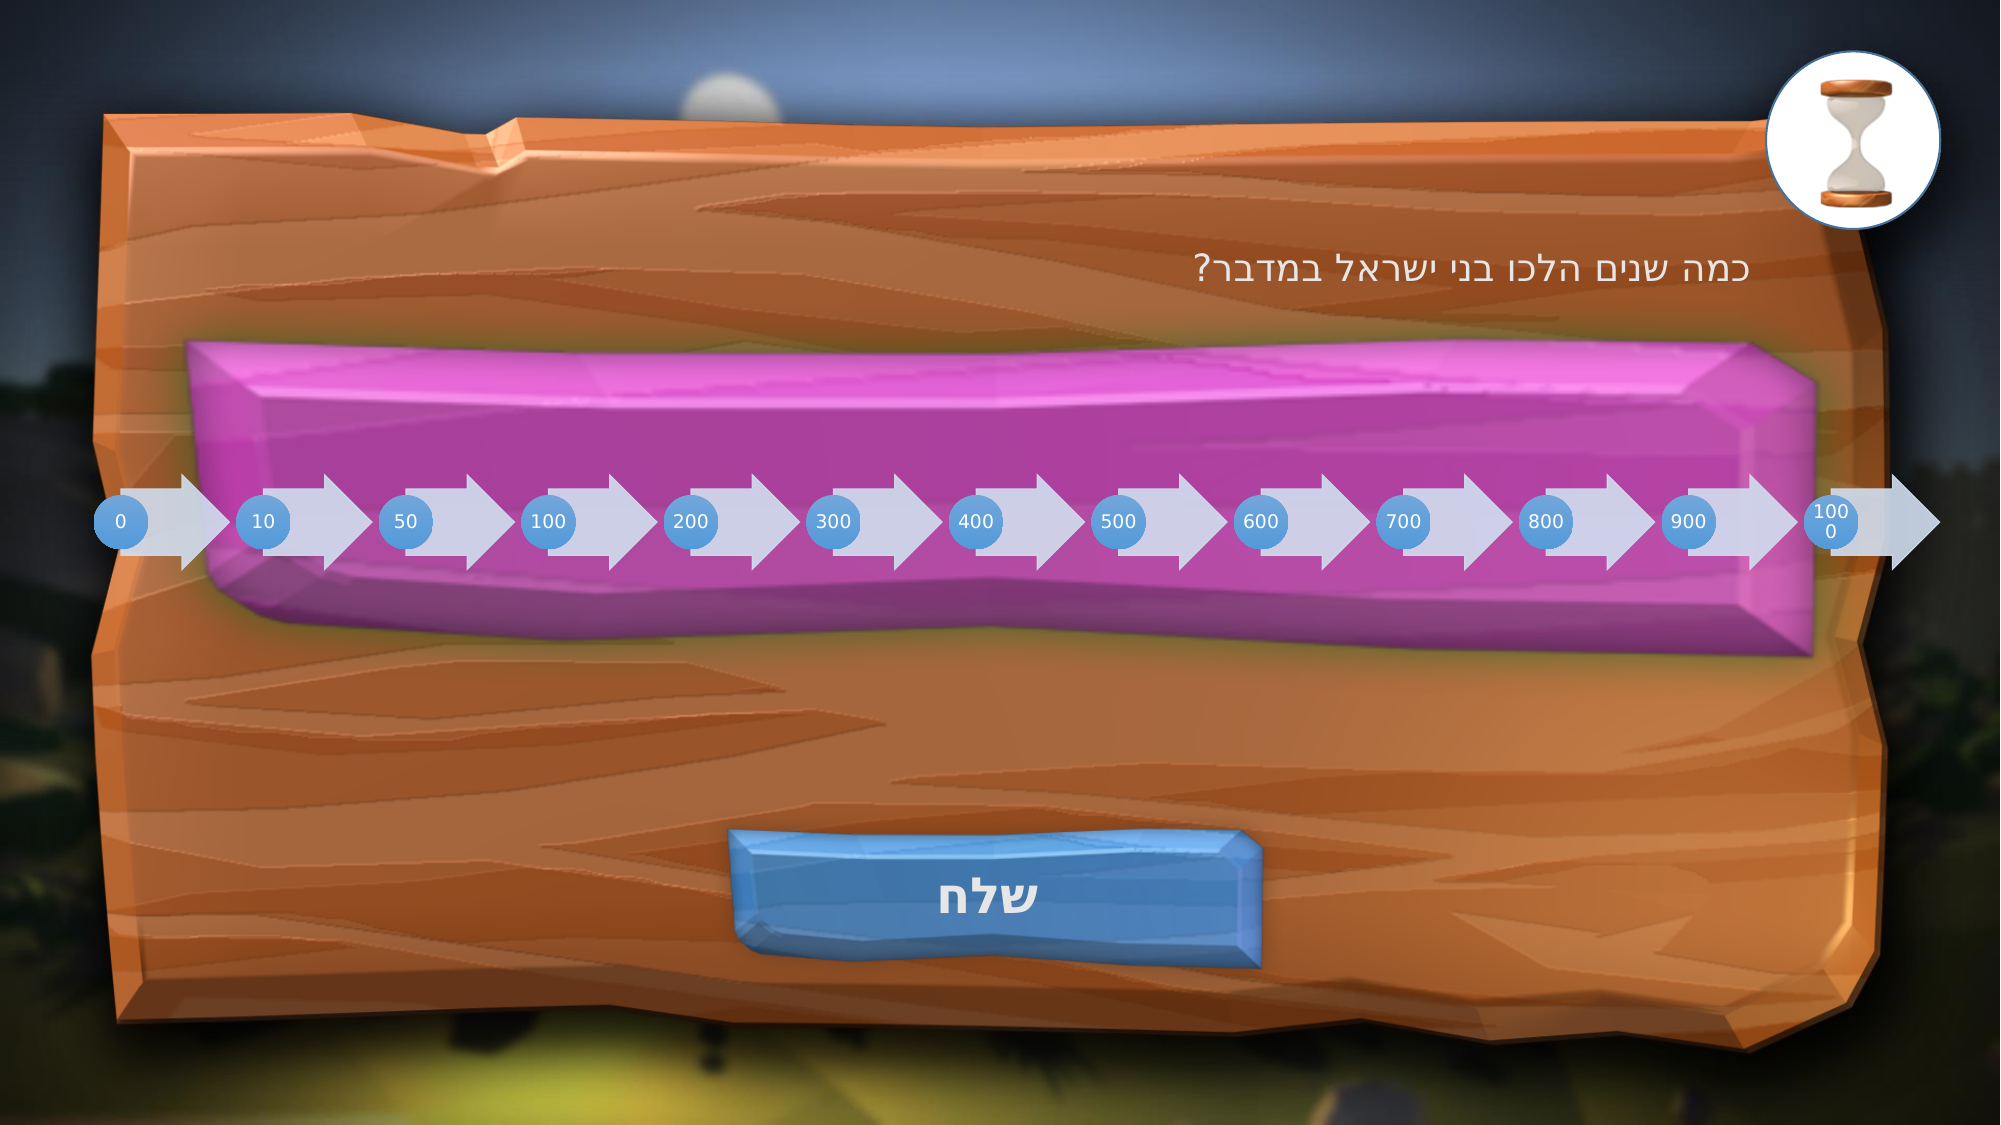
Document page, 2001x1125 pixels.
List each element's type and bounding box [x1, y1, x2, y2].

picture [0, 0, 2000, 1125]
text_box [93, 190, 1941, 854]
